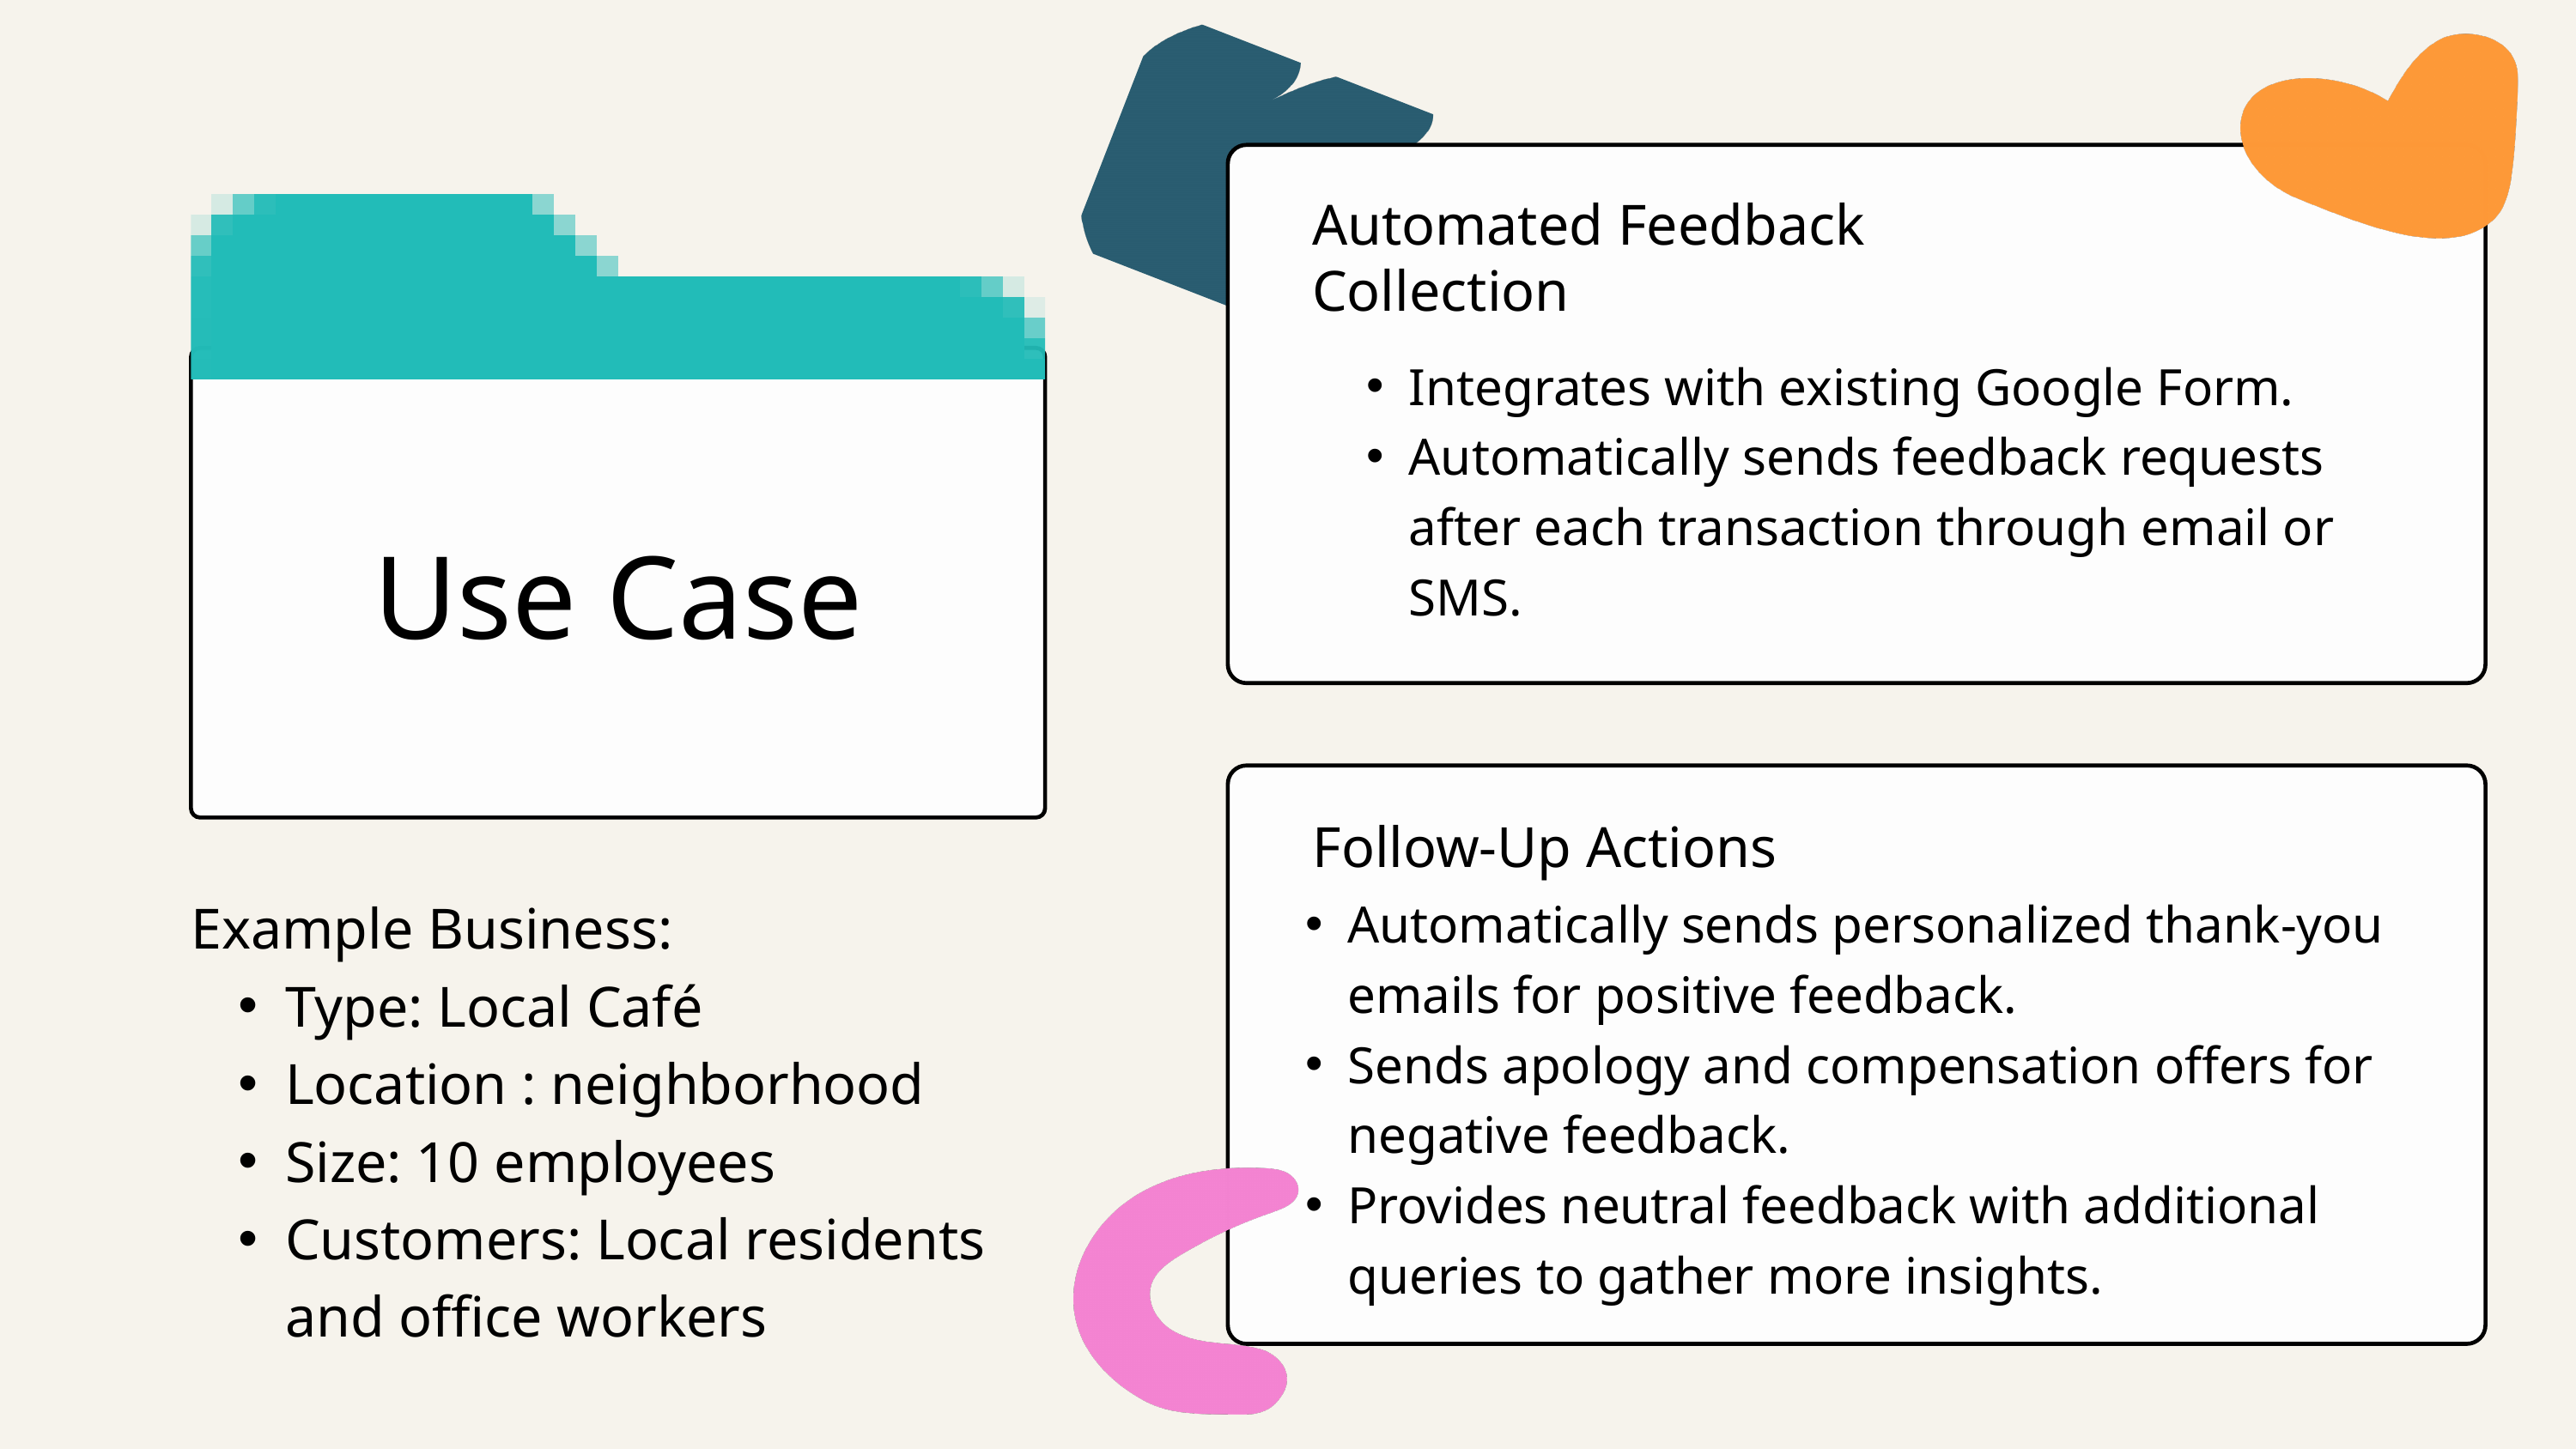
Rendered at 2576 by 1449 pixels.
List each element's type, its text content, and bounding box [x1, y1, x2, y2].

text_box [2236, 28, 2518, 261]
text_box [1070, 1166, 1299, 1415]
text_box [191, 348, 1046, 818]
text_box [191, 194, 1046, 347]
text_box [1070, 9, 1452, 305]
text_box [1227, 765, 2486, 1344]
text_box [1227, 144, 2486, 683]
text_box Example Business: Type: Local Café Location : neighborhood Size: 10 employees Customers: Local residents and office workers [191, 882, 1091, 1349]
